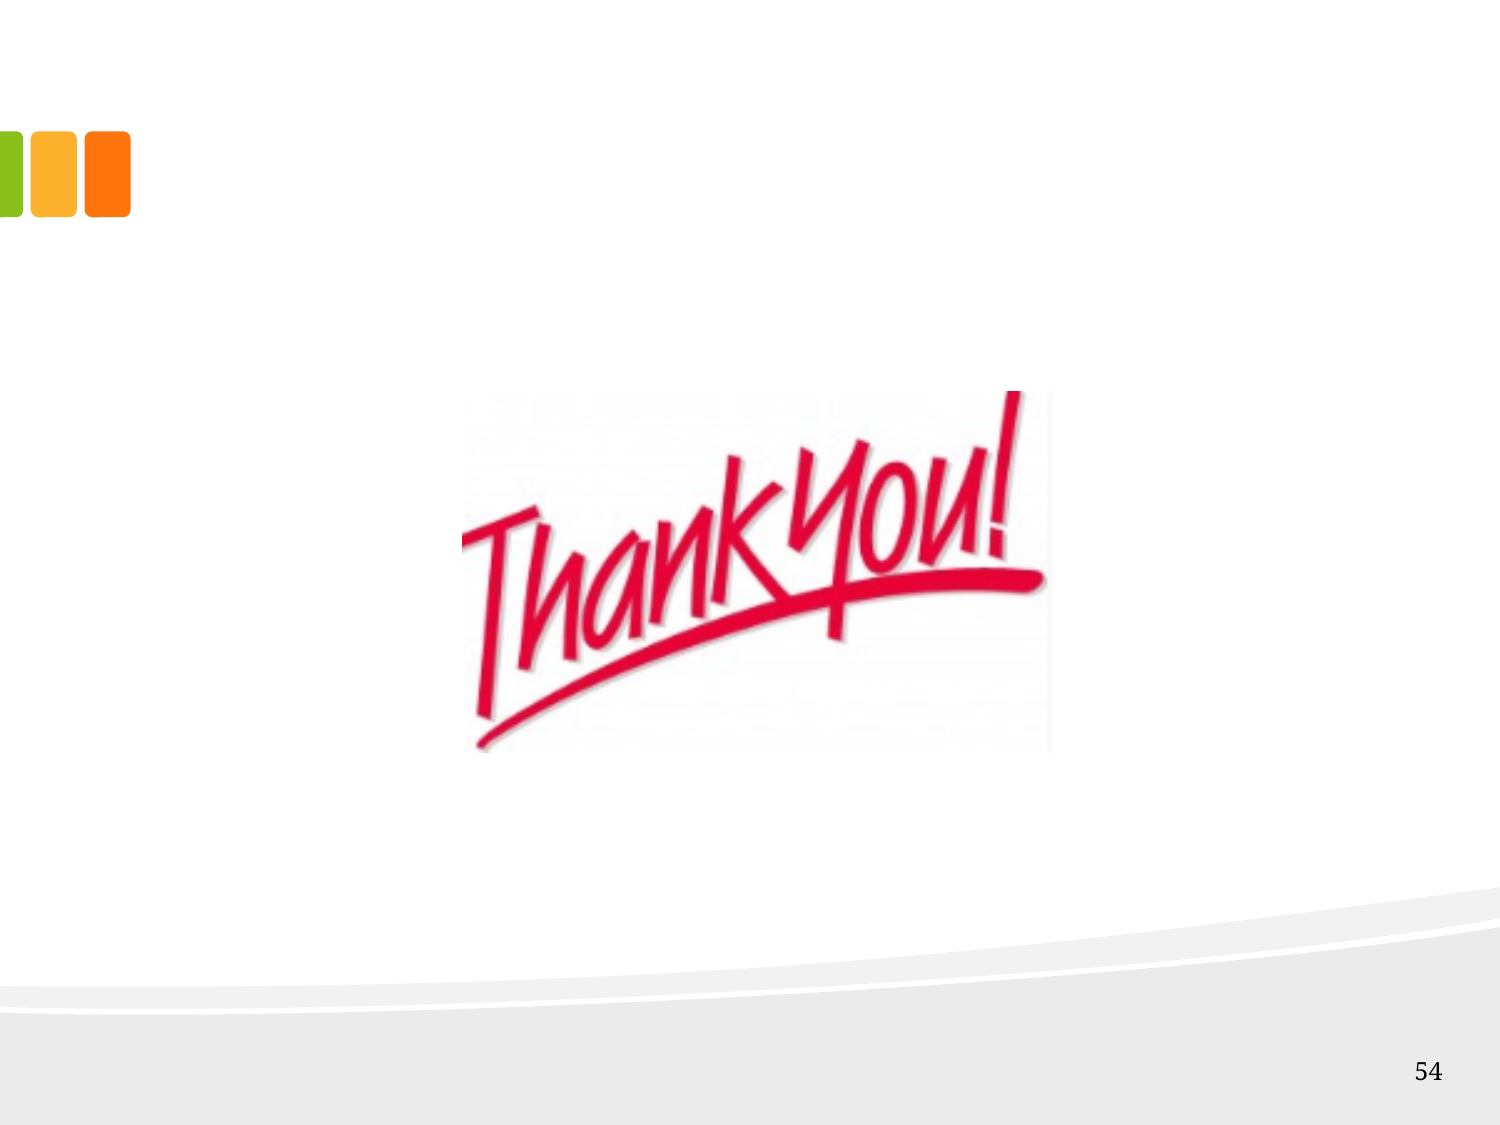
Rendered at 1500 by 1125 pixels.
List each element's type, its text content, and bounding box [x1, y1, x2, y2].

slide_number 54 [1362, 1057, 1463, 1088]
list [462, 387, 1053, 757]
